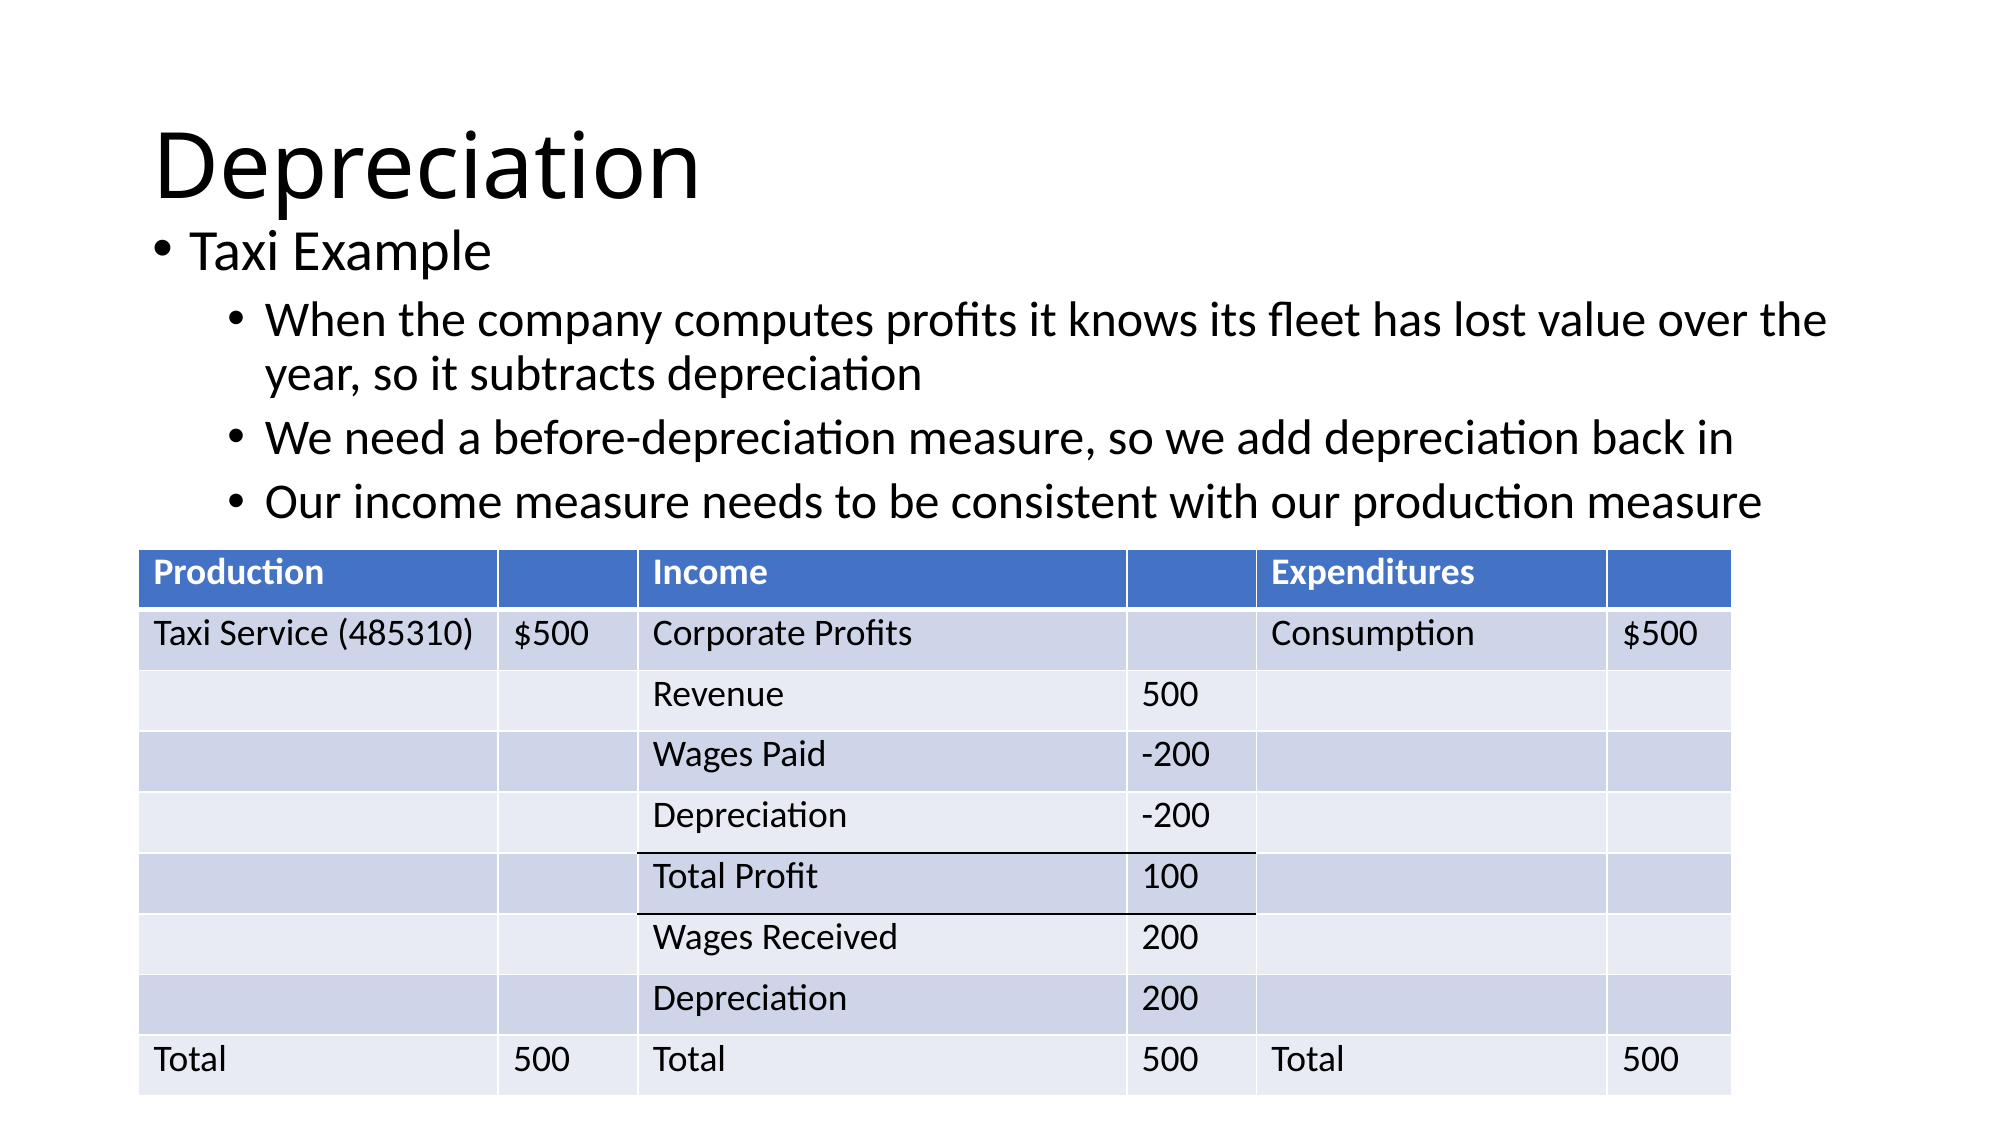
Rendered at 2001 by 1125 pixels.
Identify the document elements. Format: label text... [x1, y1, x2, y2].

table_cell [1257, 671, 1606, 730]
table_cell [1608, 915, 1731, 974]
table_cell [139, 671, 497, 730]
table_cell [499, 975, 637, 1034]
table_cell [139, 915, 497, 974]
table_cell [1608, 854, 1731, 913]
table_cell Total [639, 1036, 1126, 1095]
table_cell [139, 975, 497, 1034]
table_cell [499, 793, 637, 852]
table_cell 100 [1128, 854, 1256, 913]
table_cell [139, 732, 497, 791]
list Taxi Example When the company computes profits it knows its fleet has lost value over the year, so it subtracts depreciation We need a before-depreciation measure, so we add depreciation back in Our income measure needs to be consistent with our production measure [137, 212, 1863, 1014]
table_cell [139, 854, 497, 913]
table_cell Depreciation [639, 975, 1126, 1034]
table_cell [499, 915, 637, 974]
table_cell Total [1257, 1036, 1606, 1095]
table_cell $500 [499, 612, 637, 670]
table_cell Wages Received [639, 915, 1126, 974]
table_cell [1608, 671, 1731, 730]
table_cell [1128, 612, 1256, 670]
table_cell 500 [499, 1036, 637, 1095]
table_cell [1608, 732, 1731, 791]
table_cell 500 [1608, 1036, 1731, 1095]
table_cell [1608, 793, 1731, 852]
table_cell Taxi Service (485310) [139, 612, 497, 670]
table_header Expenditures [1257, 550, 1606, 607]
table_cell Wages Paid [639, 732, 1126, 791]
table_header Income [639, 550, 1126, 607]
table_cell -200 [1128, 793, 1256, 852]
table_header [1128, 550, 1256, 607]
table_header [499, 550, 637, 607]
table_cell [499, 854, 637, 913]
table_cell Total Profit [639, 854, 1126, 913]
table_cell [499, 732, 637, 791]
table_cell Revenue [639, 671, 1126, 730]
table_cell [1257, 854, 1606, 913]
table_cell Corporate Profits [639, 612, 1126, 670]
table_cell Consumption [1257, 612, 1606, 670]
table_cell -200 [1128, 732, 1256, 791]
table_cell [1608, 975, 1731, 1034]
table_cell [499, 671, 637, 730]
table_header Production [139, 550, 497, 607]
table_cell 500 [1128, 671, 1256, 730]
title Depreciation [137, 59, 1863, 212]
table_cell [1257, 732, 1606, 791]
table_cell $500 [1608, 612, 1731, 670]
table_cell Total [139, 1036, 497, 1095]
table_header [1608, 550, 1731, 607]
table_cell [1257, 793, 1606, 852]
table_cell [139, 793, 497, 852]
table_cell [1257, 975, 1606, 1034]
table_cell 200 [1128, 975, 1256, 1034]
table_cell 500 [1128, 1036, 1256, 1095]
table_cell [1257, 915, 1606, 974]
table_cell 200 [1128, 915, 1256, 974]
table_cell Depreciation [639, 793, 1126, 852]
